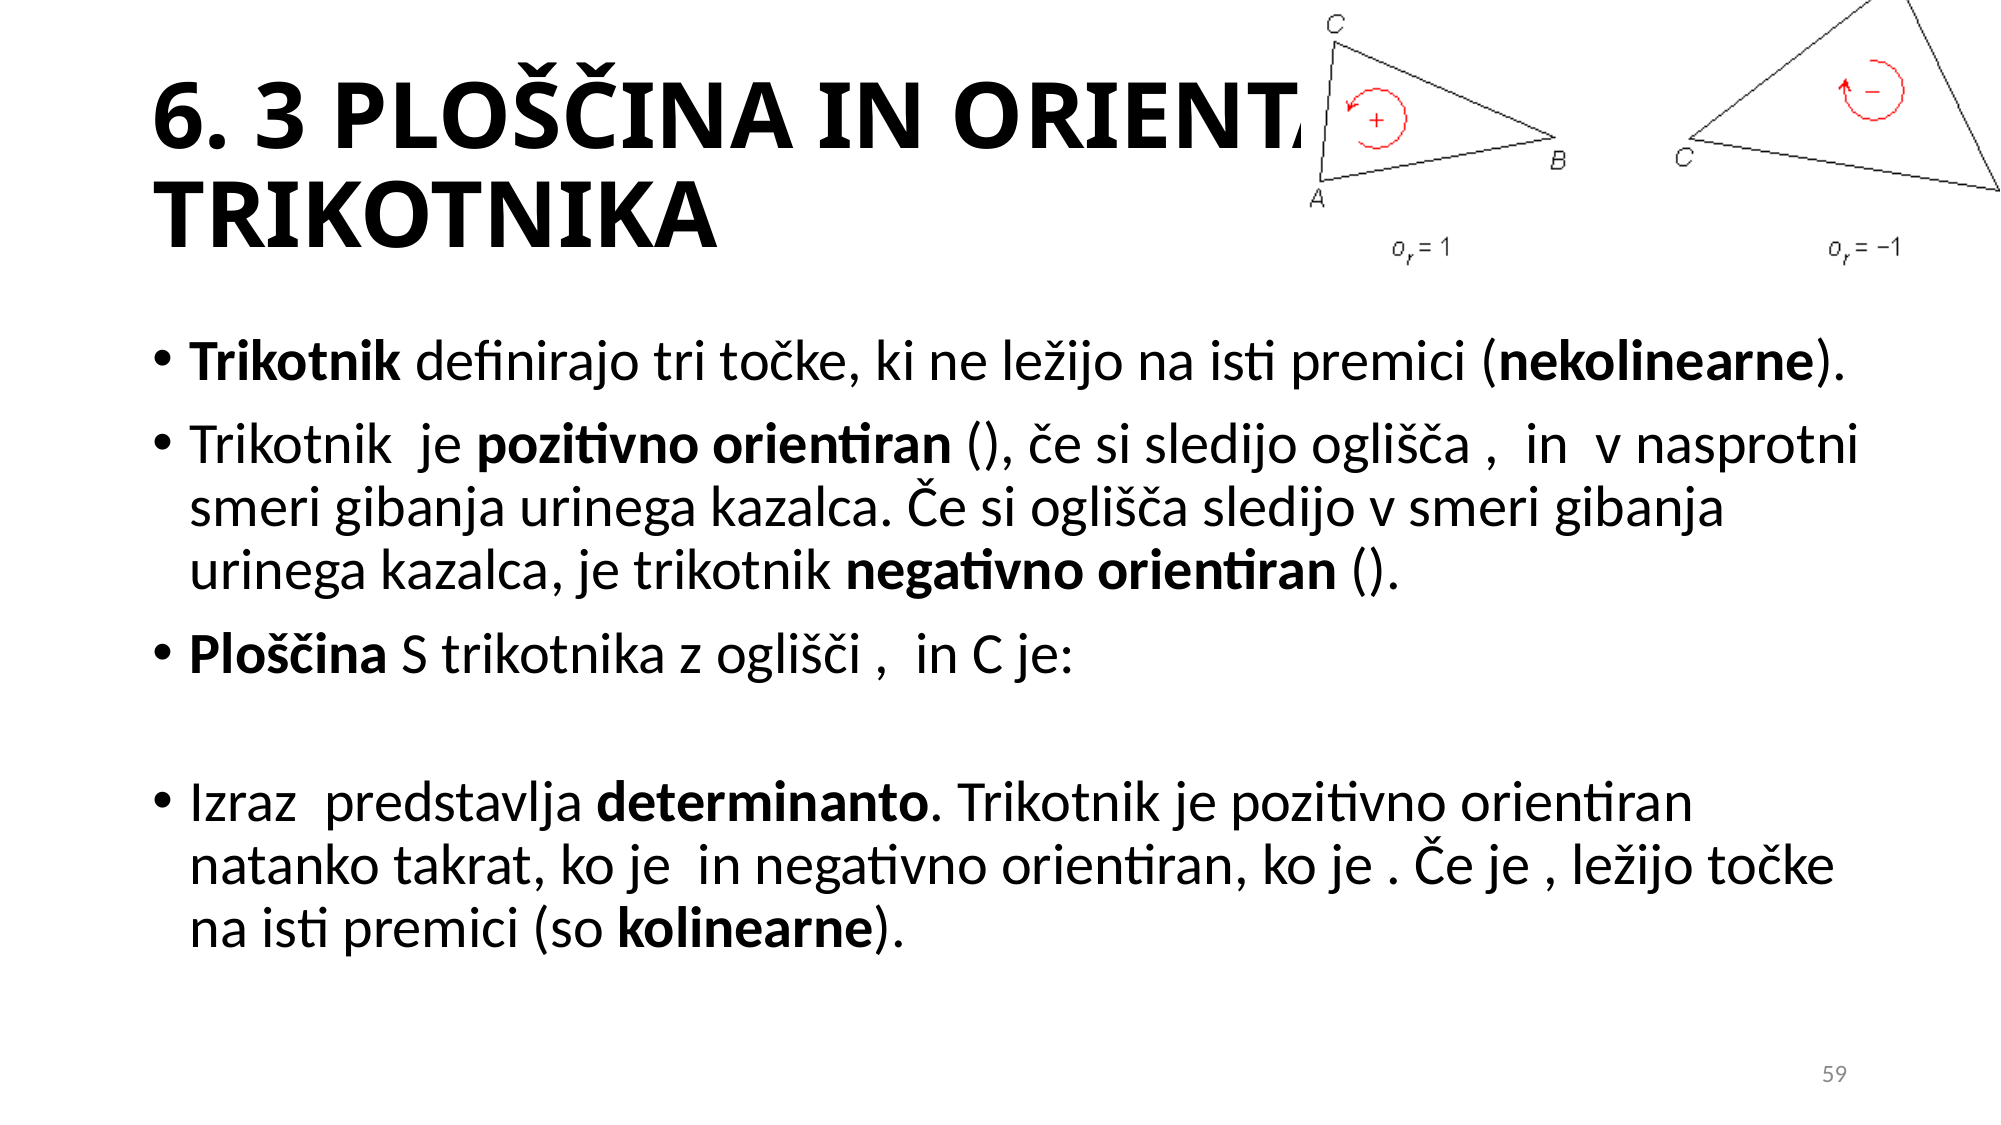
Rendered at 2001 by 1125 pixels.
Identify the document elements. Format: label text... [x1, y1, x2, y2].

title 6. 3 PLOŠČINA IN ORIENTACIJA TRIKOTNIKA [137, 59, 1301, 278]
slide_number 59 [1412, 1042, 1863, 1103]
picture [1301, 0, 2000, 278]
